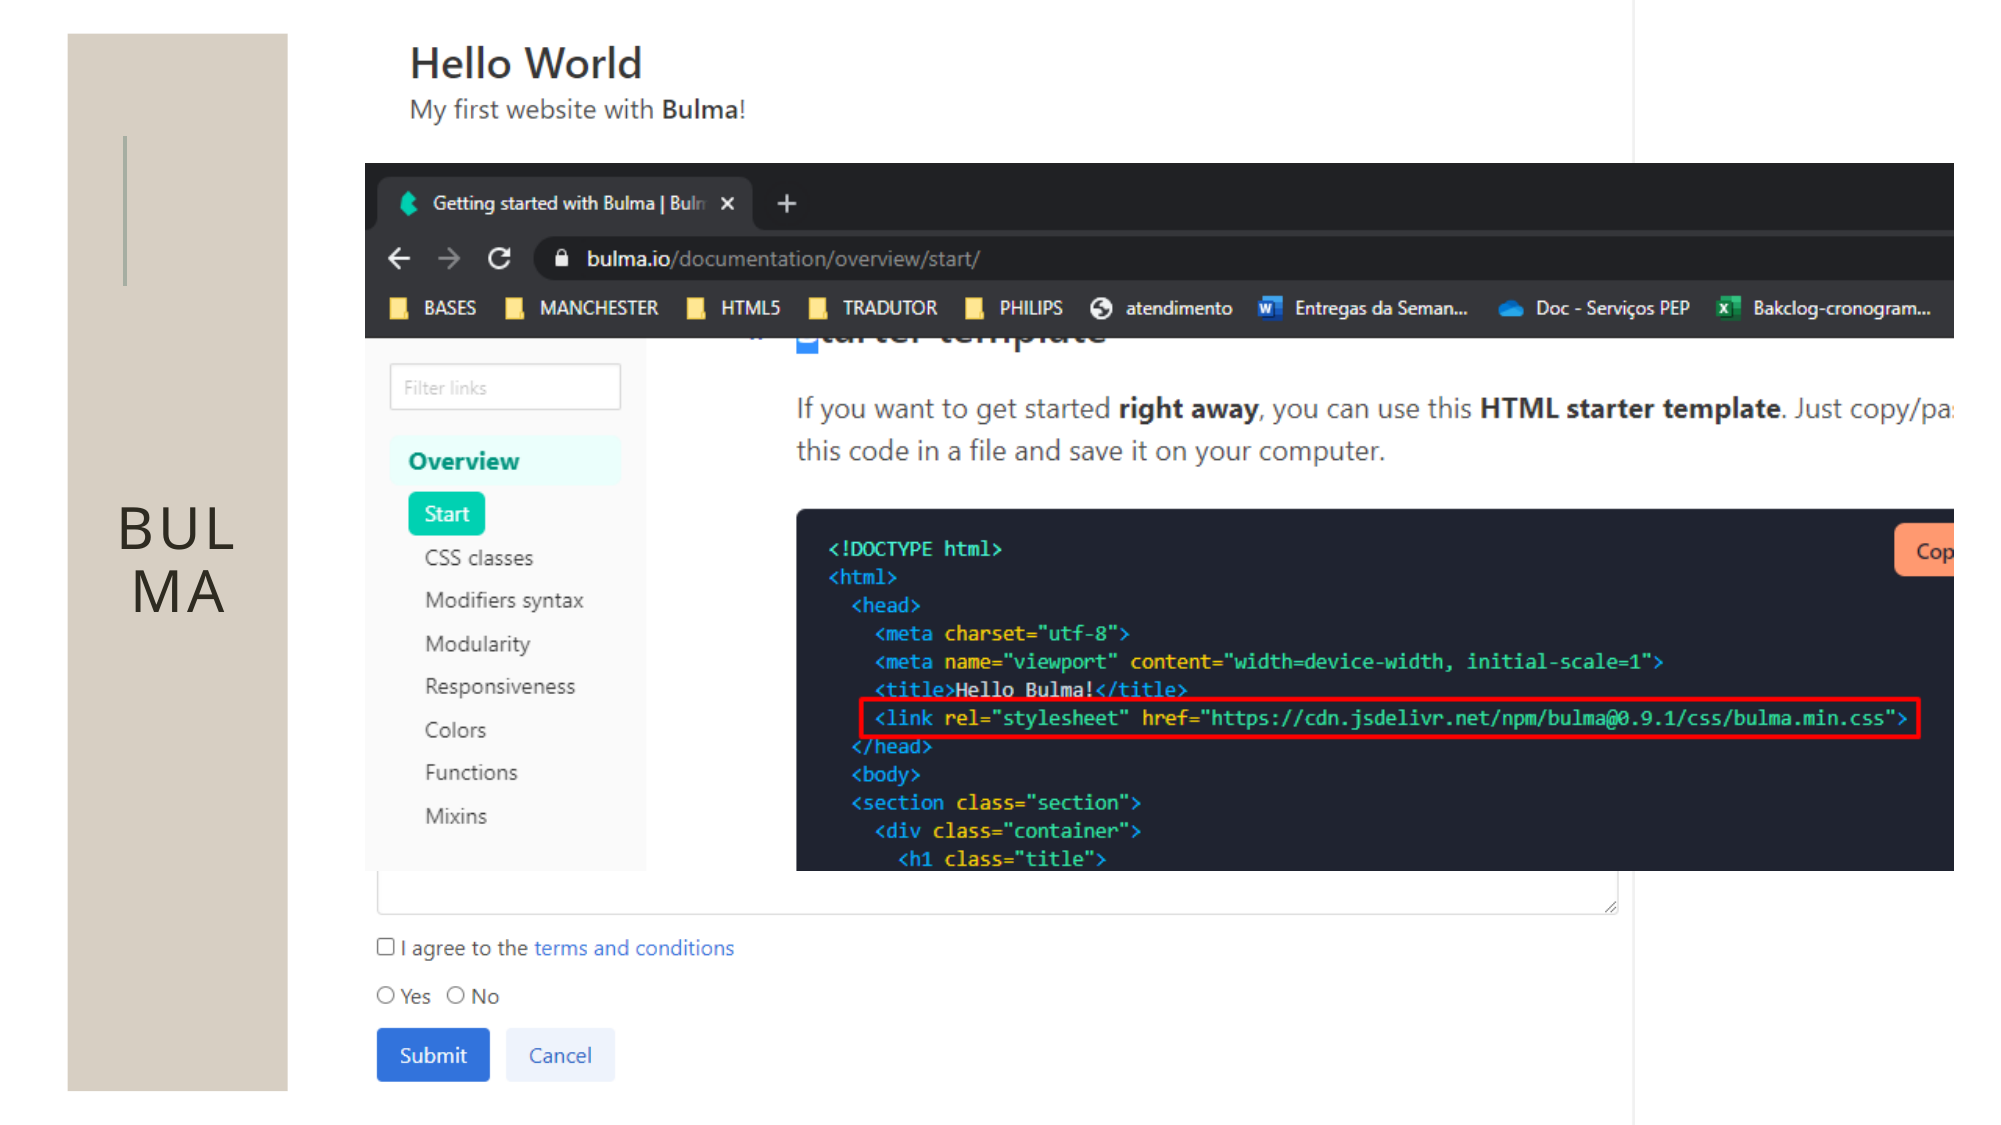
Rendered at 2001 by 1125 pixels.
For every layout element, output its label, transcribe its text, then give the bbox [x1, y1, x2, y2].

text_box bulma [67, 33, 288, 1092]
picture [365, 0, 1954, 1125]
